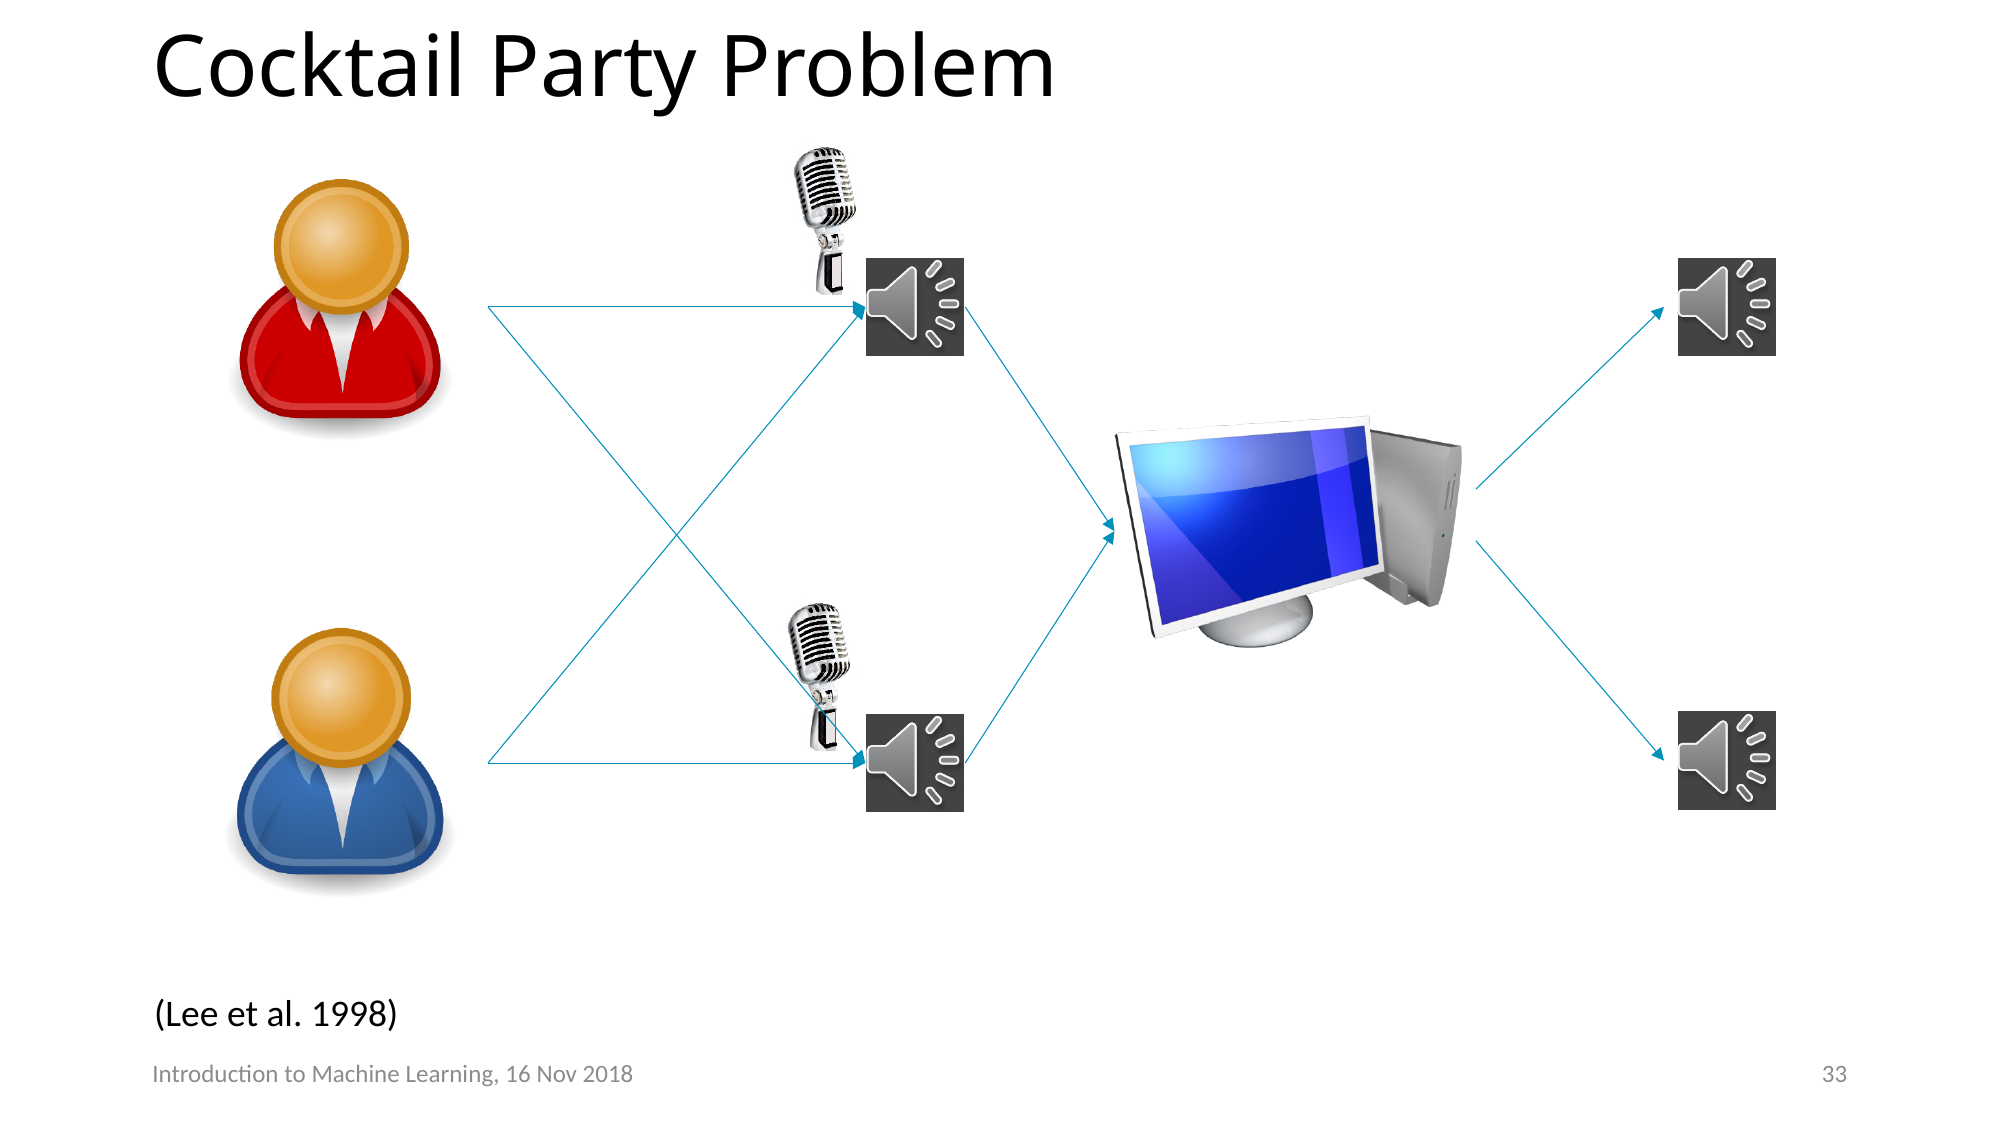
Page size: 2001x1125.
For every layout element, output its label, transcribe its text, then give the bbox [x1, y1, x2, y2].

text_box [965, 306, 1115, 532]
picture [192, 615, 488, 911]
picture [1676, 256, 1777, 357]
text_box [1475, 306, 1665, 490]
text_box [1475, 540, 1665, 761]
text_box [487, 306, 866, 764]
slide_number 33 [1412, 1042, 1863, 1103]
footer Introduction to Machine Learning, 16 Nov 2018 [137, 1042, 813, 1103]
picture [192, 159, 488, 455]
picture [1676, 710, 1777, 811]
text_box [965, 532, 1115, 764]
picture [1115, 415, 1462, 648]
title Cocktail Party Problem [137, 15, 1863, 124]
picture [865, 713, 966, 814]
picture [785, 140, 966, 357]
text_box (Lee et al. 1998) [139, 982, 414, 1042]
